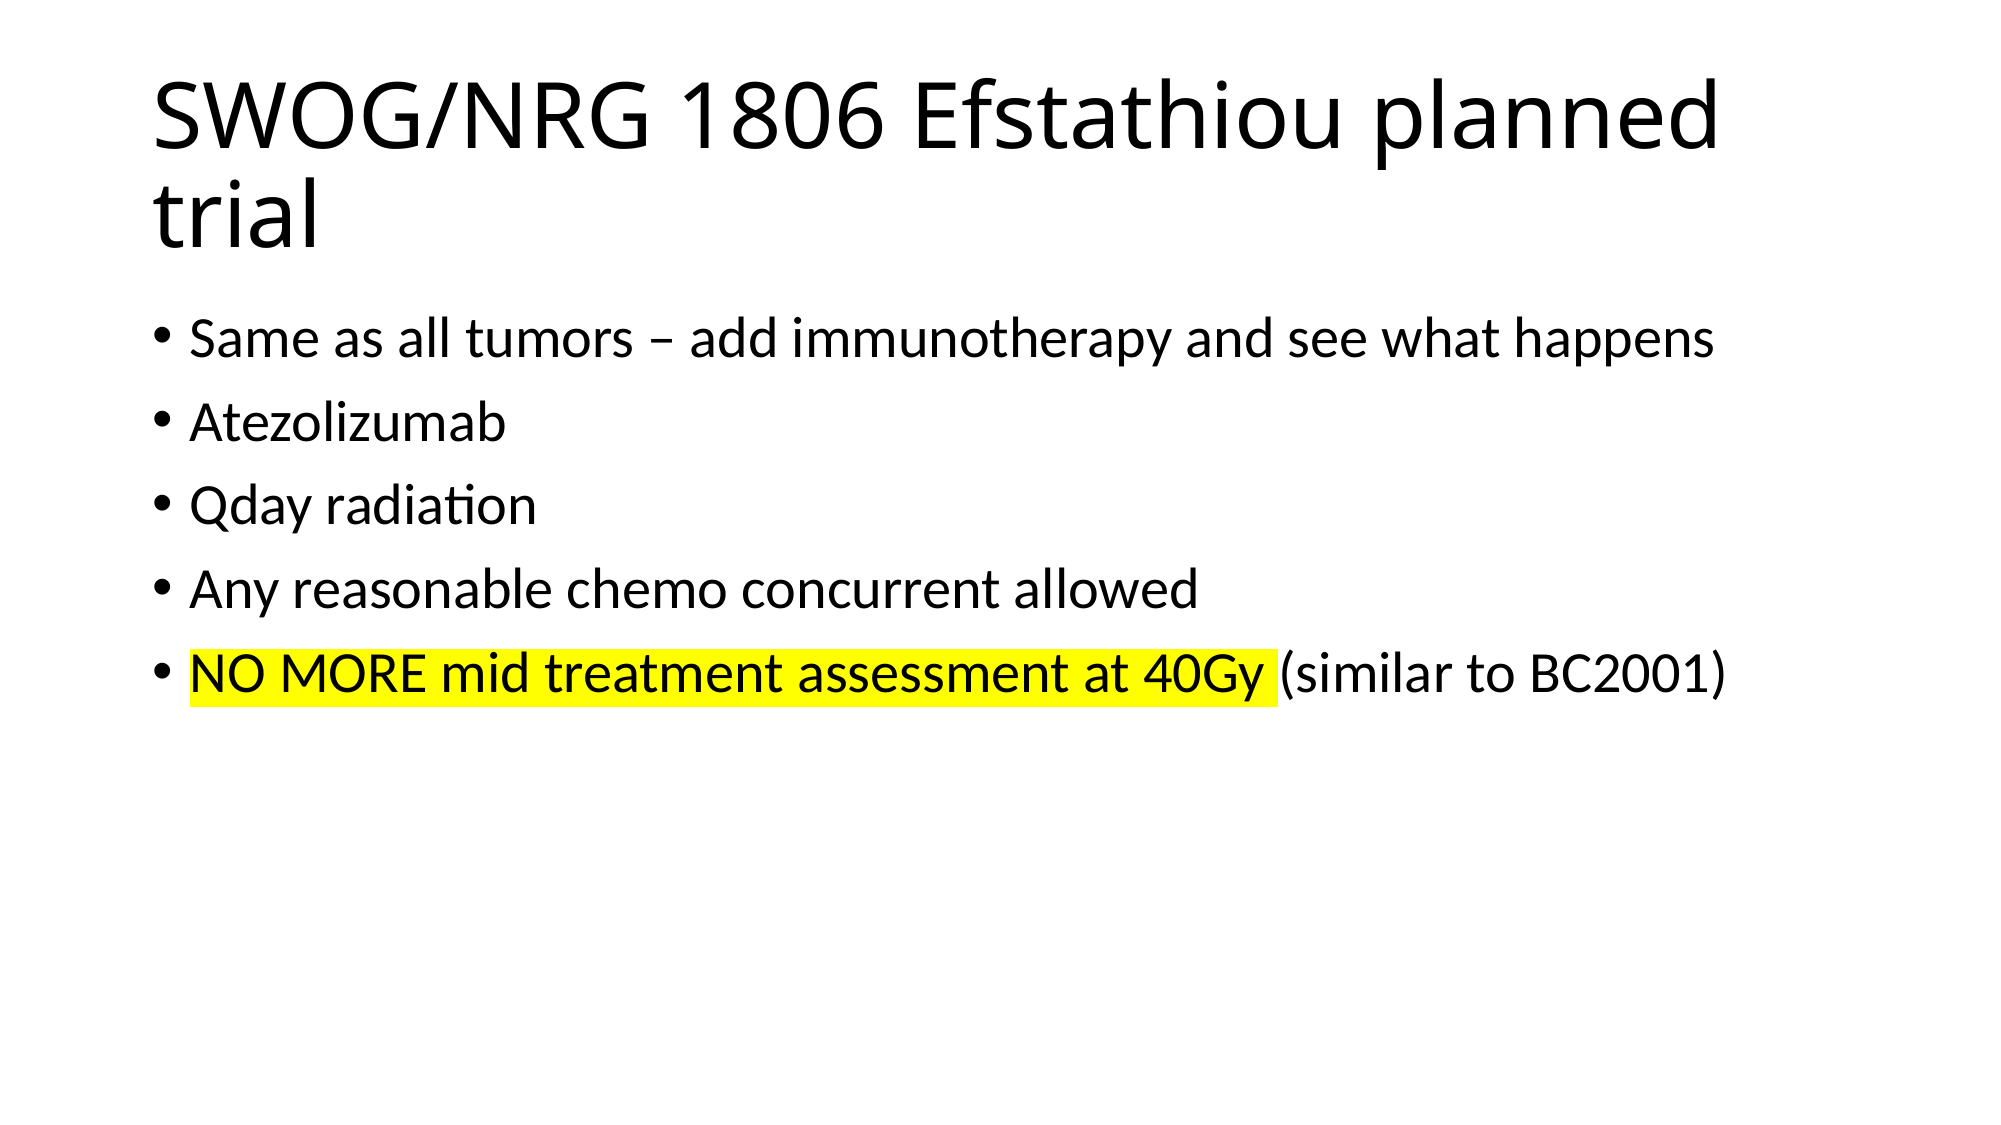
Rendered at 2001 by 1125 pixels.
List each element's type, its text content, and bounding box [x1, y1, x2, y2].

title SWOG/NRG 1806 Efstathiou planned trial [137, 59, 1863, 278]
list Same as all tumors – add immunotherapy and see what happens Atezolizumab Qday radiation Any reasonable chemo concurrent allowed NO MORE mid treatment assessment at 40Gy (similar to BC2001) [137, 299, 1863, 1014]
